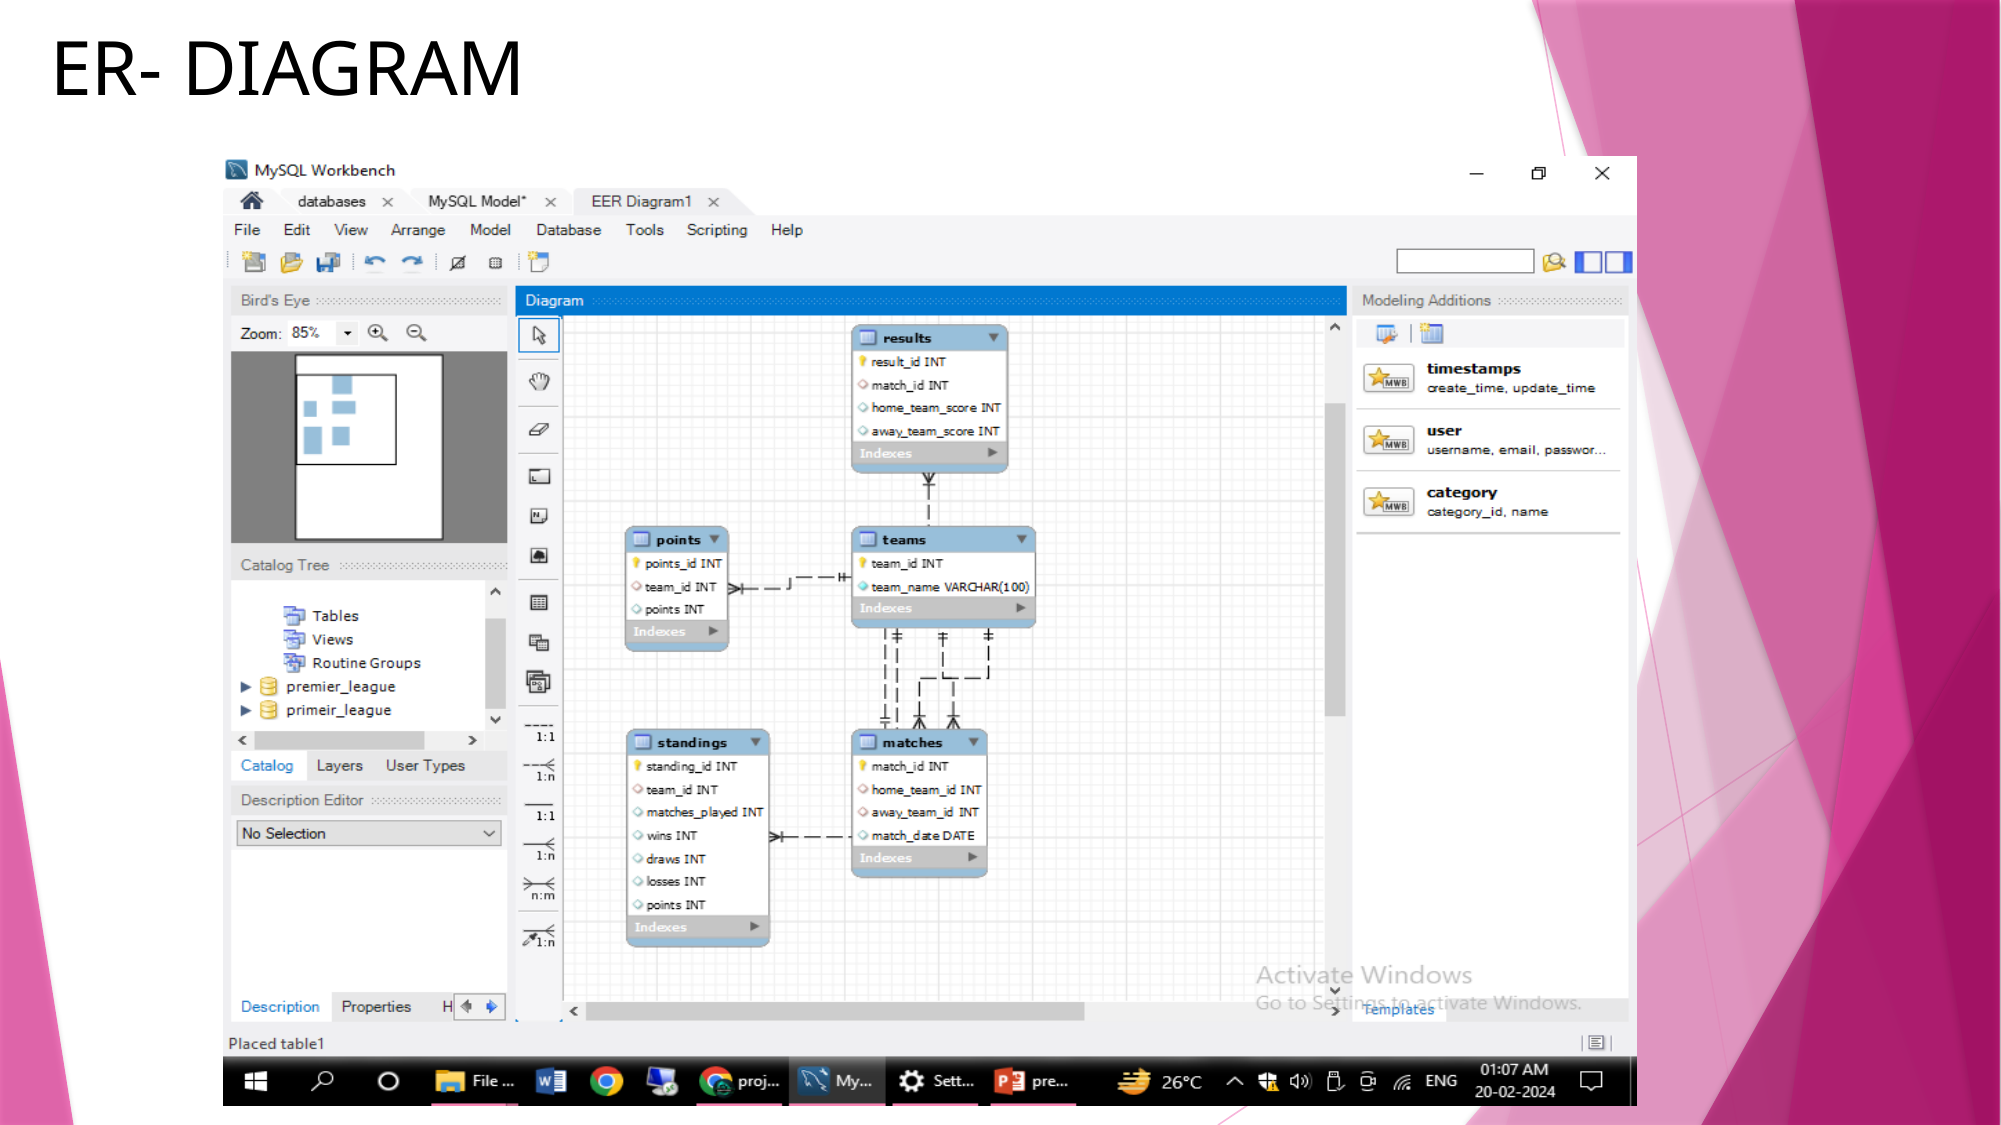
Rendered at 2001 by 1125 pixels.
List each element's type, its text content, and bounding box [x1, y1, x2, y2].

title ER- DIAGRAM [35, 19, 1959, 124]
picture [222, 156, 1638, 1107]
